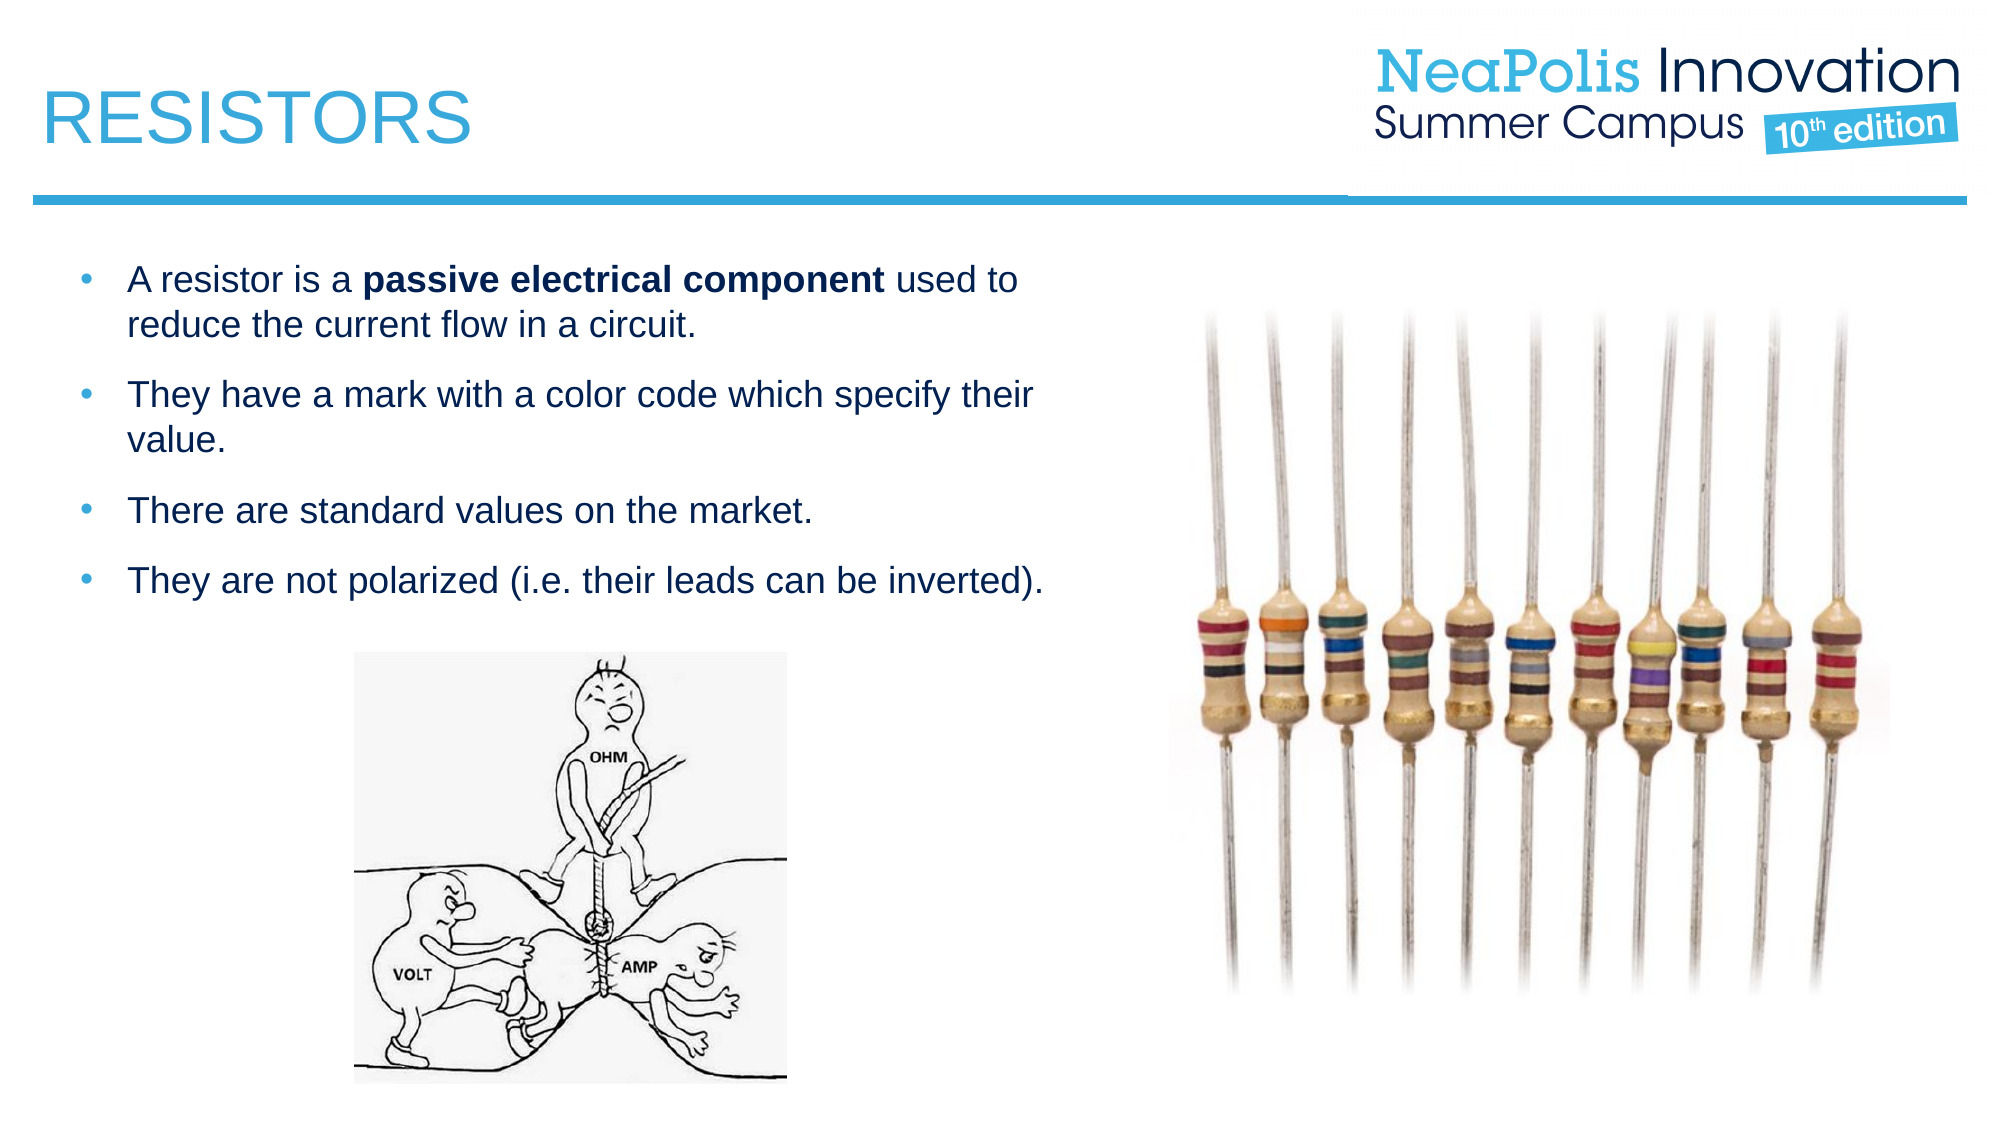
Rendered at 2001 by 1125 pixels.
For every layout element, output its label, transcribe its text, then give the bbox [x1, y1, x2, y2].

picture [354, 651, 787, 1084]
text_box RESISTORS [26, 53, 1846, 173]
picture [1169, 291, 1890, 1013]
text_box A resistor is a passive electrical component used to reduce the current flow in a circuit. They have a mark with a color code which specify their value. There are standard values on the market. They are not polarized (i.e. their leads can be inverted). [65, 248, 1076, 608]
picture [1348, 0, 1990, 196]
